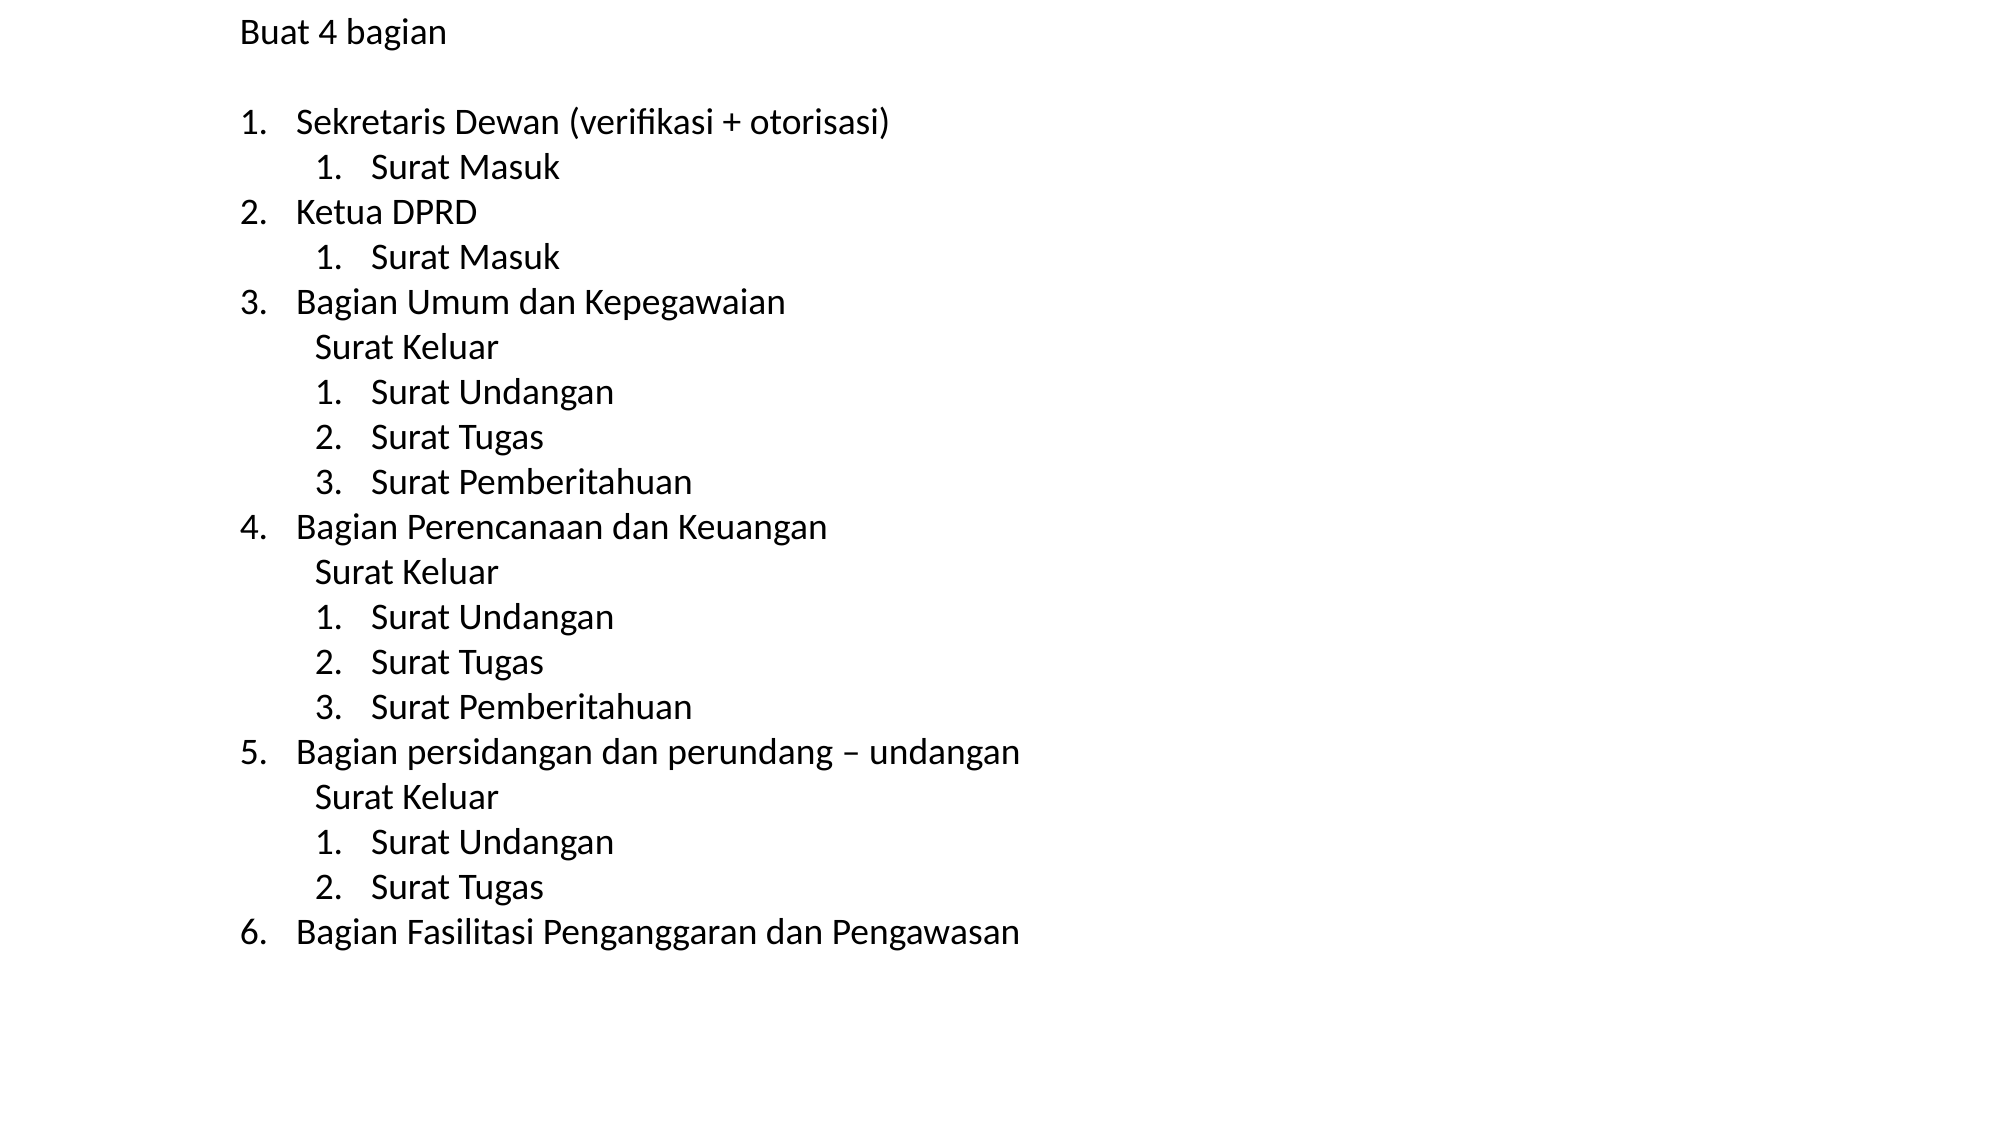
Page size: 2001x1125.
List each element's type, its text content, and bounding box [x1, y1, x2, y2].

text_box Buat 4 bagian Sekretaris Dewan (verifikasi + otorisasi) Surat Masuk Ketua DPRD Surat Masuk Bagian Umum dan Kepegawaian Surat Keluar Surat Undangan Surat Tugas Surat Pemberitahuan Bagian Perencanaan dan Keuangan Surat Keluar Surat Undangan Surat Tugas Surat Pemberitahuan Bagian persidangan dan perundang – undangan Surat Keluar Surat Undangan Surat Tugas Bagian Fasilitasi Penganggaran dan Pengawasan [225, 0, 1720, 960]
